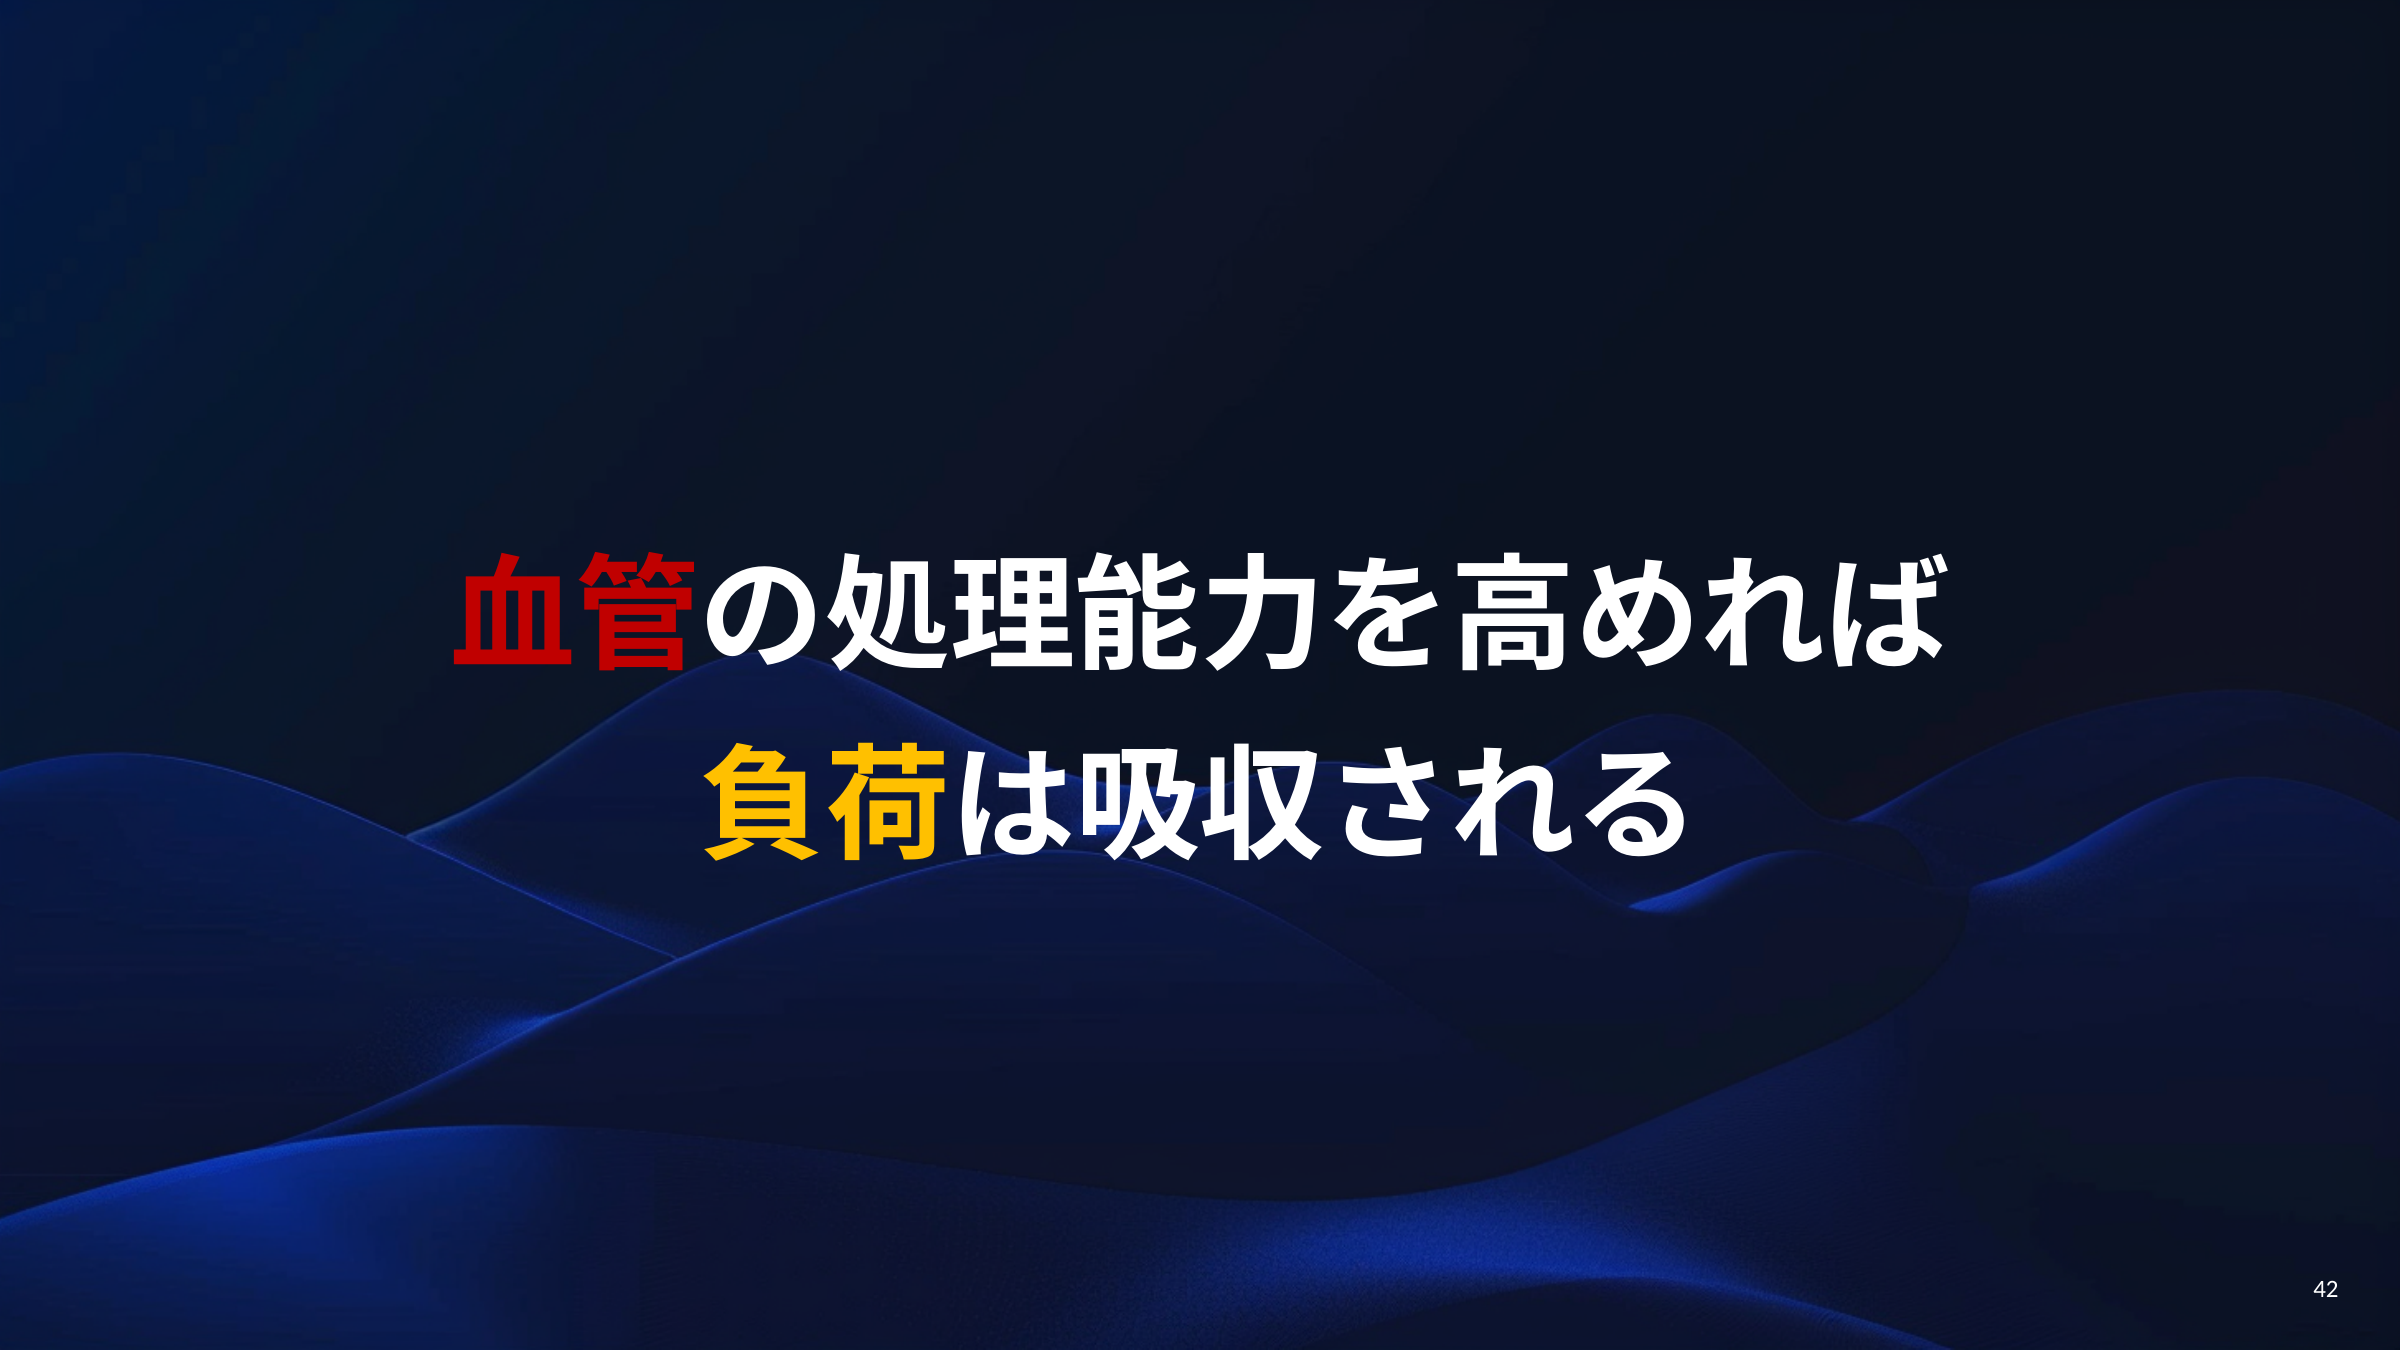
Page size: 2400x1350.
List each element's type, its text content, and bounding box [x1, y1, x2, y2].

text_box 血管の処理能力を高めれば 負荷は吸収される [590, 589, 1810, 686]
picture [0, 0, 2400, 1350]
slide_number 42 [1813, 1251, 2354, 1324]
